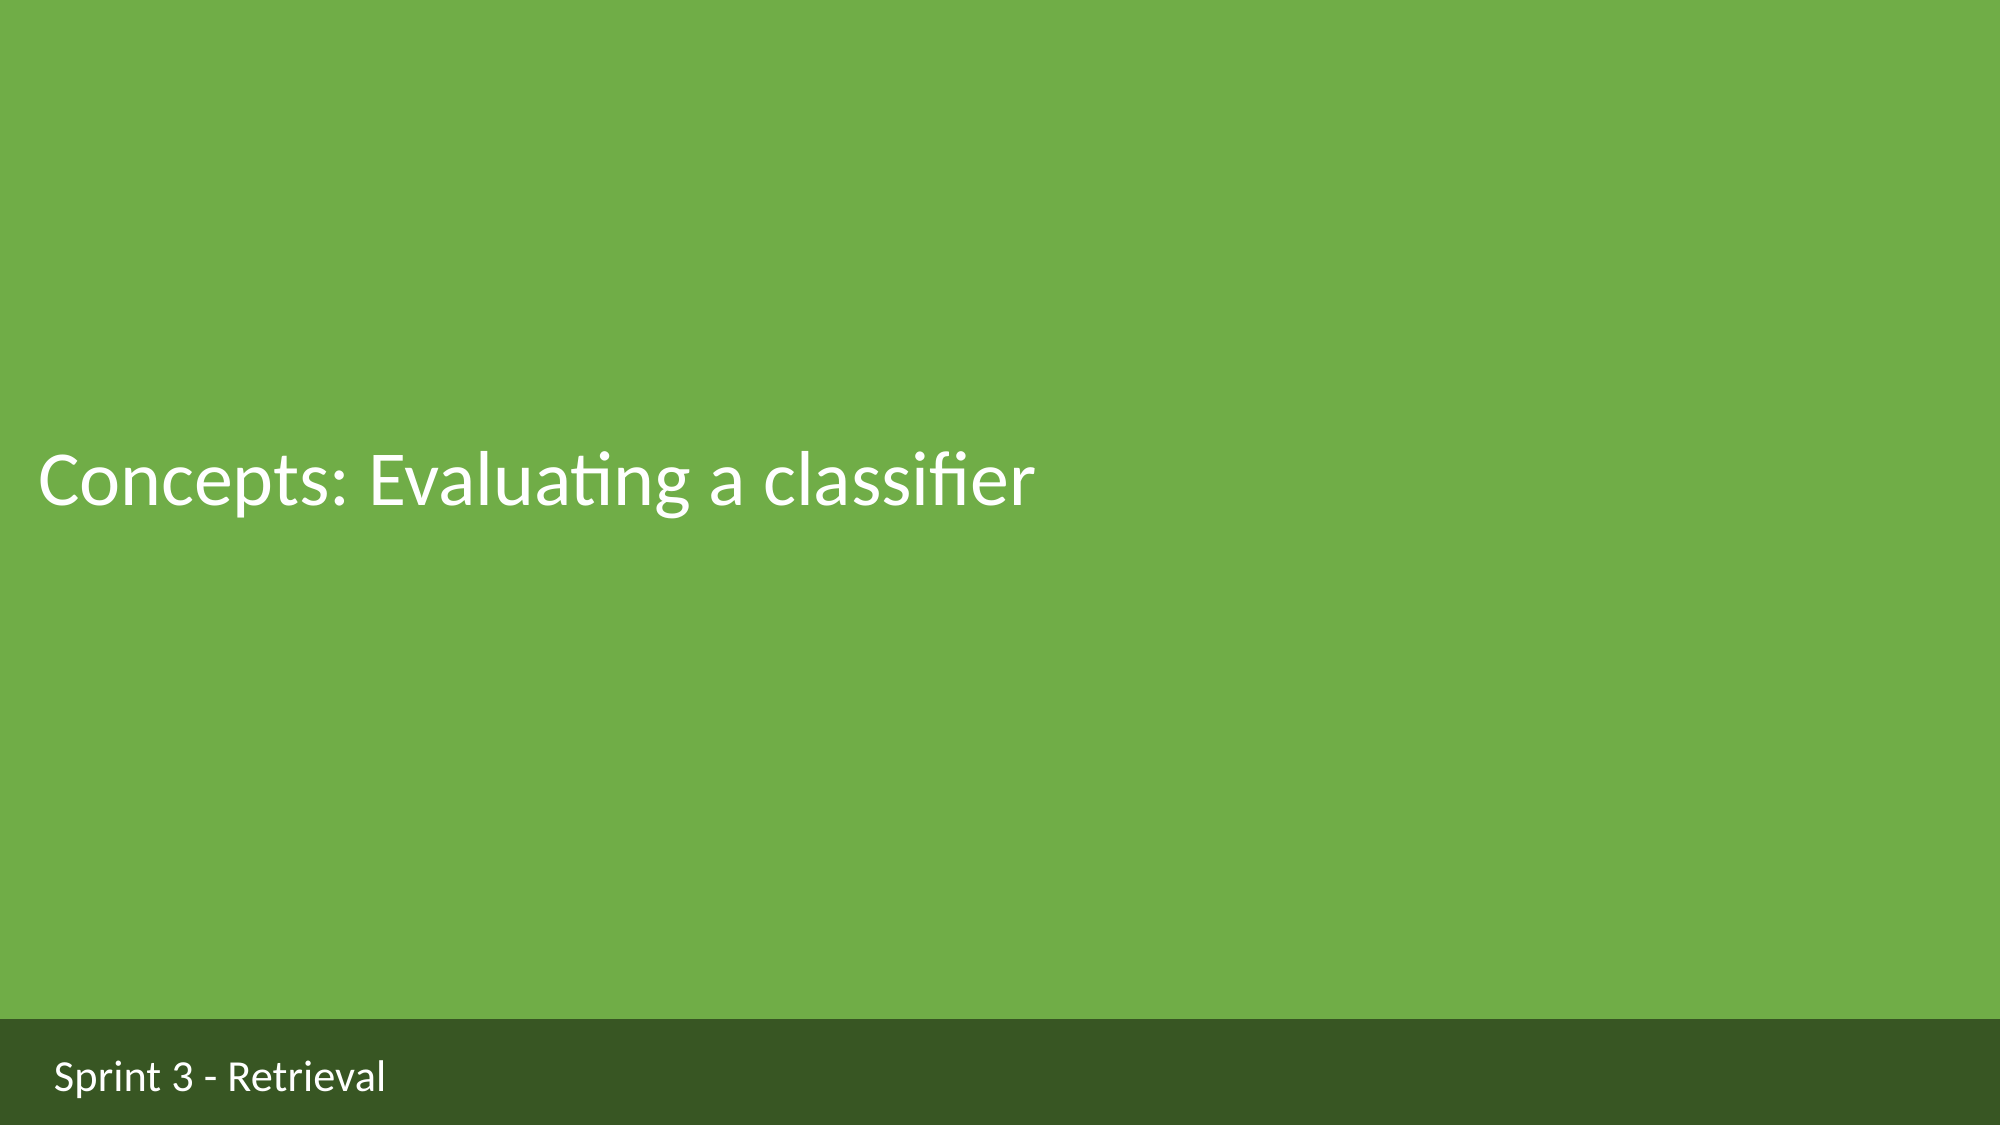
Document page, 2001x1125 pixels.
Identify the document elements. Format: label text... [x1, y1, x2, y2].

text_box Sprint 3 - Retrieval [39, 1039, 544, 1108]
text_box Concepts: Evaluating a classifier [23, 420, 1824, 563]
text_box [0, 1018, 2000, 1125]
text_box [0, 0, 2000, 1018]
